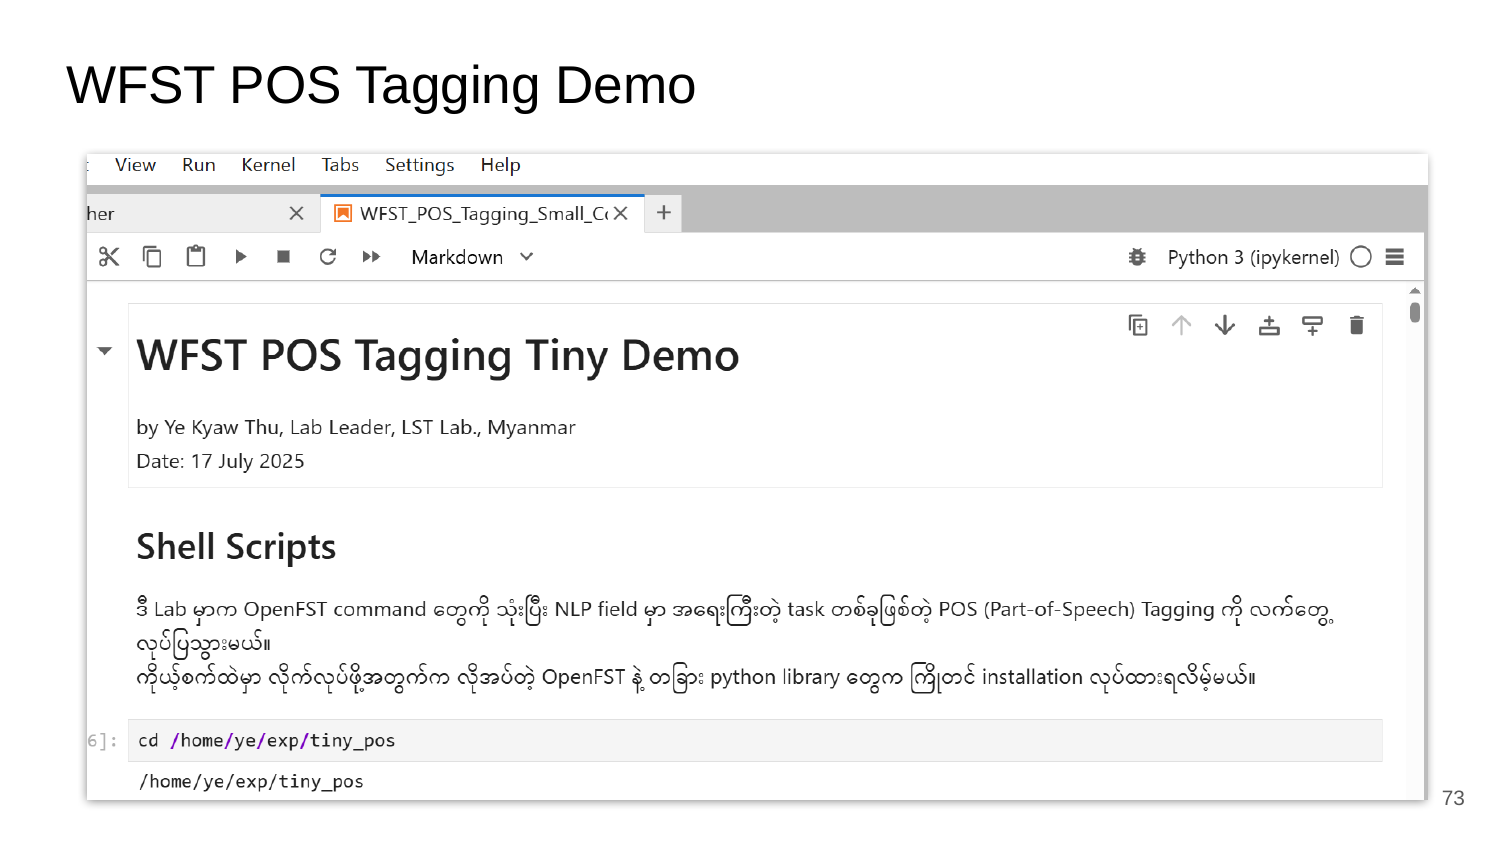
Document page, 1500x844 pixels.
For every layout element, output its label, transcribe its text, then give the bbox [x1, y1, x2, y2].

title WFST POS Tagging Demo [51, 35, 1449, 130]
picture [87, 154, 1428, 800]
slide_number ‹#› [1389, 764, 1480, 830]
